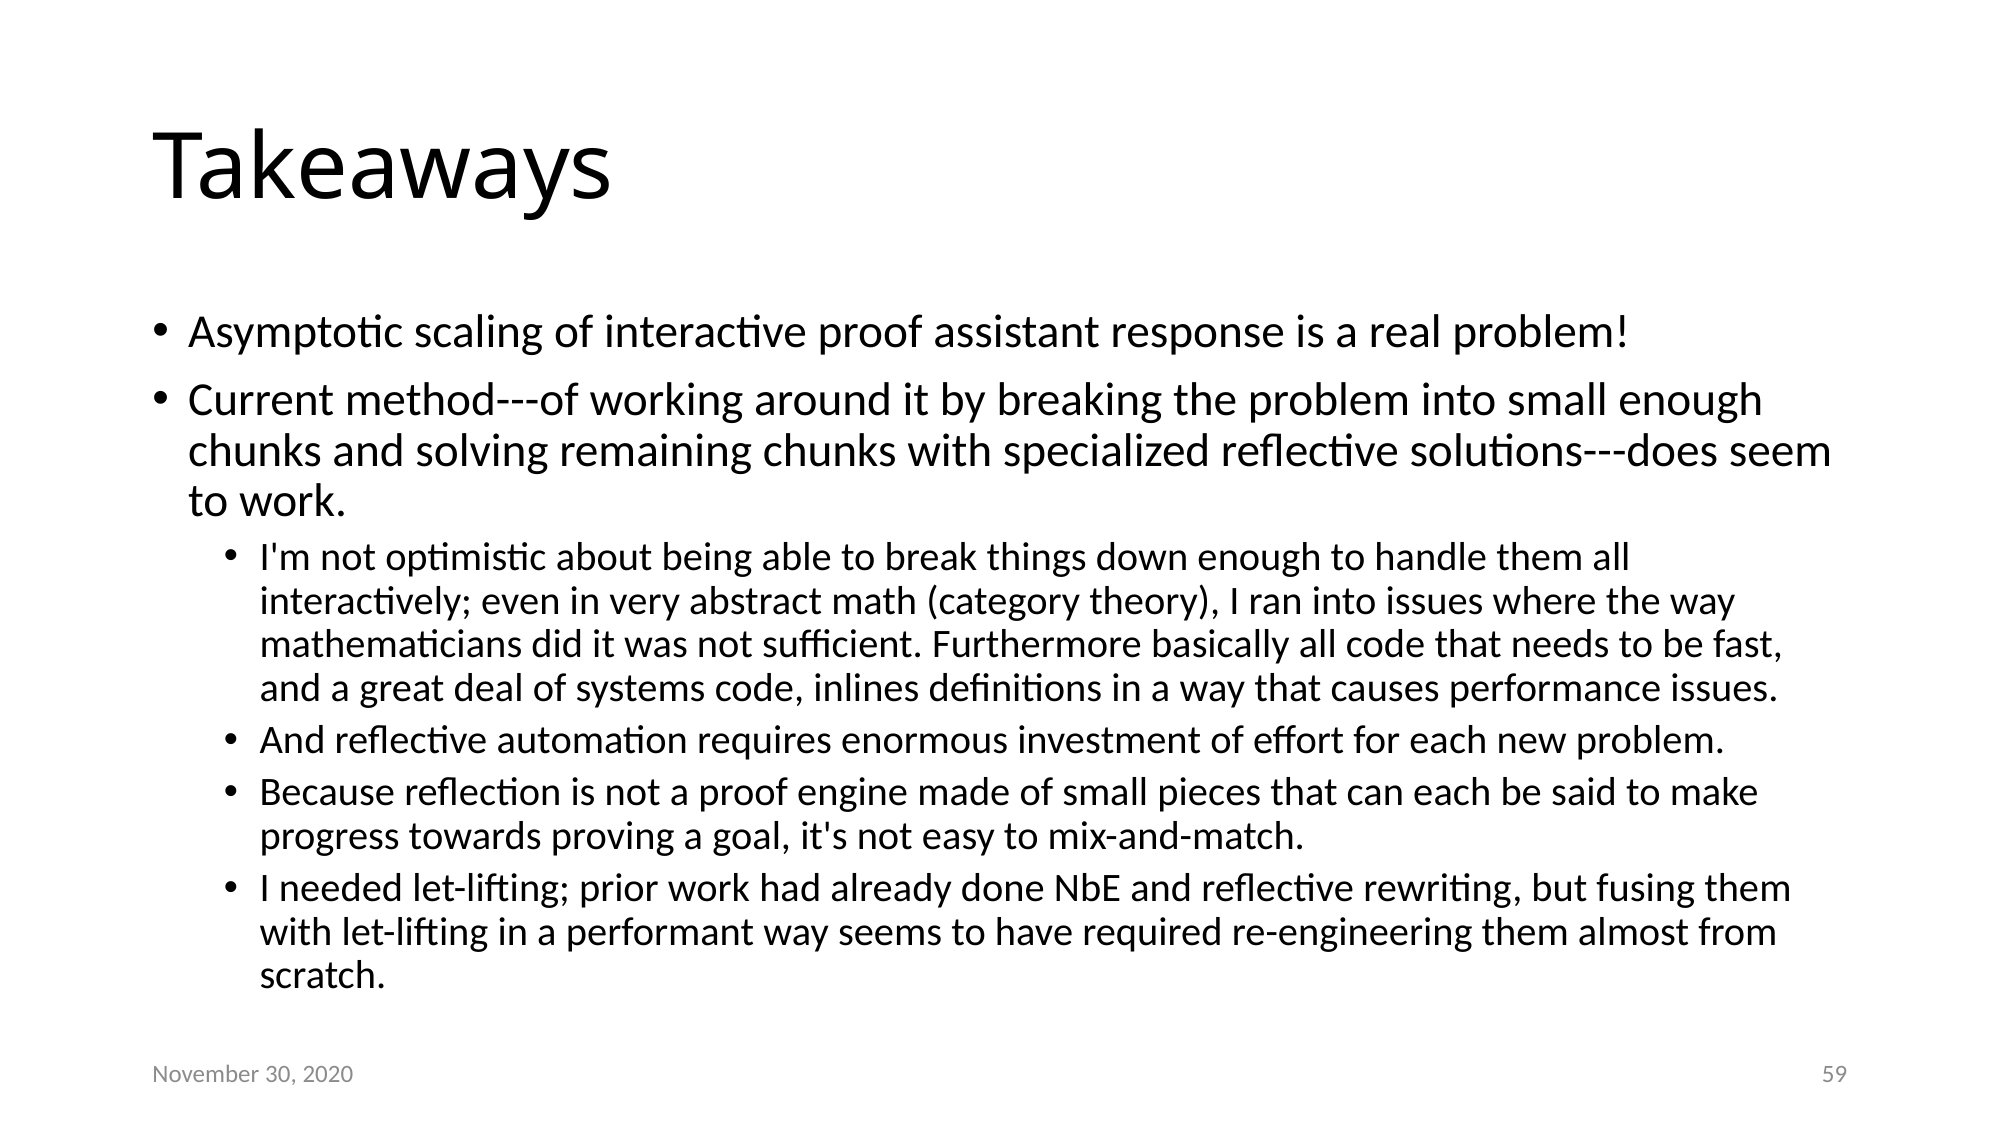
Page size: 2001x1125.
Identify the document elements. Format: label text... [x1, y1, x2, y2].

slide_number 59 [1412, 1042, 1863, 1103]
list Asymptotic scaling of interactive proof assistant response is a real problem! Current method---of working around it by breaking the problem into small enough chunks and solving remaining chunks with specialized reflective solutions---does seem to work. I'm not optimistic about being able to break things down enough to handle them all interactively; even in very abstract math (category theory), I ran into issues where the way mathematicians did it was not sufficient. Furthermore basically all code that needs to be fast, and a great deal of systems code, inlines definitions in a way that causes performance issues. And reflective automation requires enormous investment of effort for each new problem. Because reflection is not a proof engine made of small pieces that can each be said to make progress towards proving a goal, it's not easy to mix-and-match. I needed let-lifting; prior work had already done NbE and reflective rewriting, but fusing them with let-lifting in a performant way seems to have required re-engineering them almost from scratch. [137, 299, 1863, 1014]
title Takeaways [137, 59, 1863, 278]
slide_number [137, 1042, 588, 1103]
